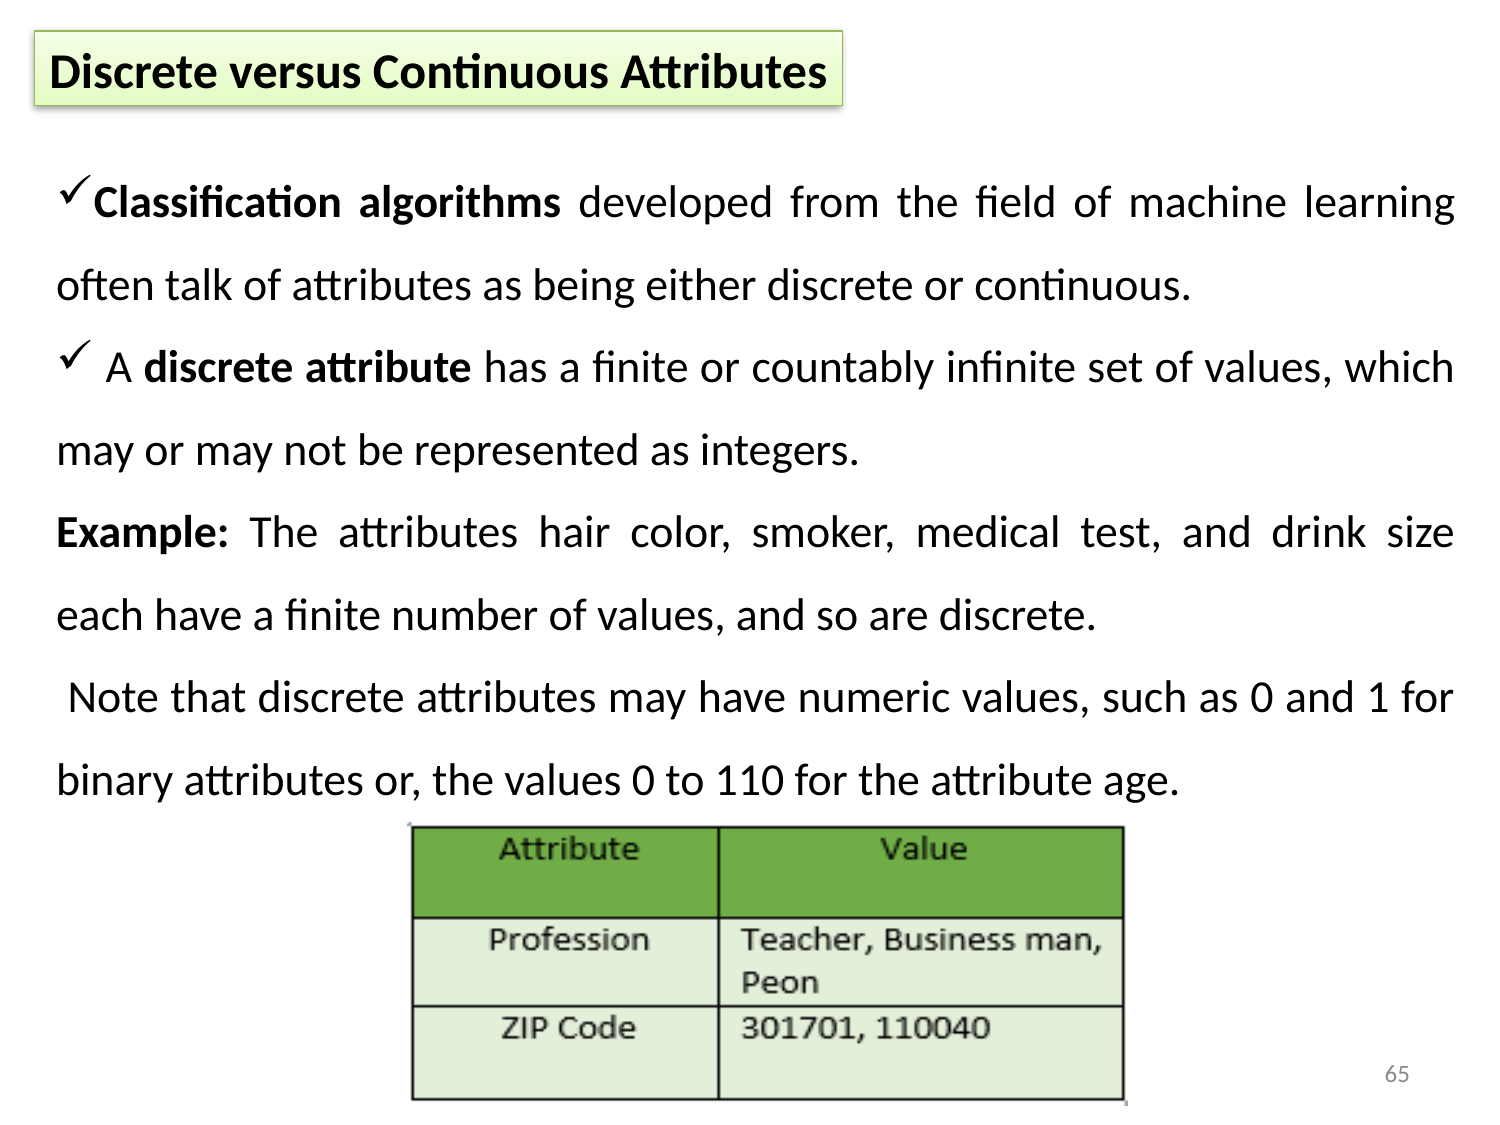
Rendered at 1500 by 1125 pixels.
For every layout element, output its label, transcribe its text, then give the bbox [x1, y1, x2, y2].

slide_number 65 [1132, 1042, 1425, 1103]
text_box Discrete versus Continuous Attributes [34, 30, 843, 106]
picture [407, 822, 1129, 1107]
text_box Classification algorithms developed from the field of machine learning often talk of attributes as being either discrete or continuous. A discrete attribute has a finite or countably infinite set of values, which may or may not be represented as integers. Example: The attributes hair color, smoker, medical test, and drink size each have a finite number of values, and so are discrete. Note that discrete attributes may have numeric values, such as 0 and 1 for binary attributes or, the values 0 to 110 for the attribute age. [41, 137, 1471, 812]
